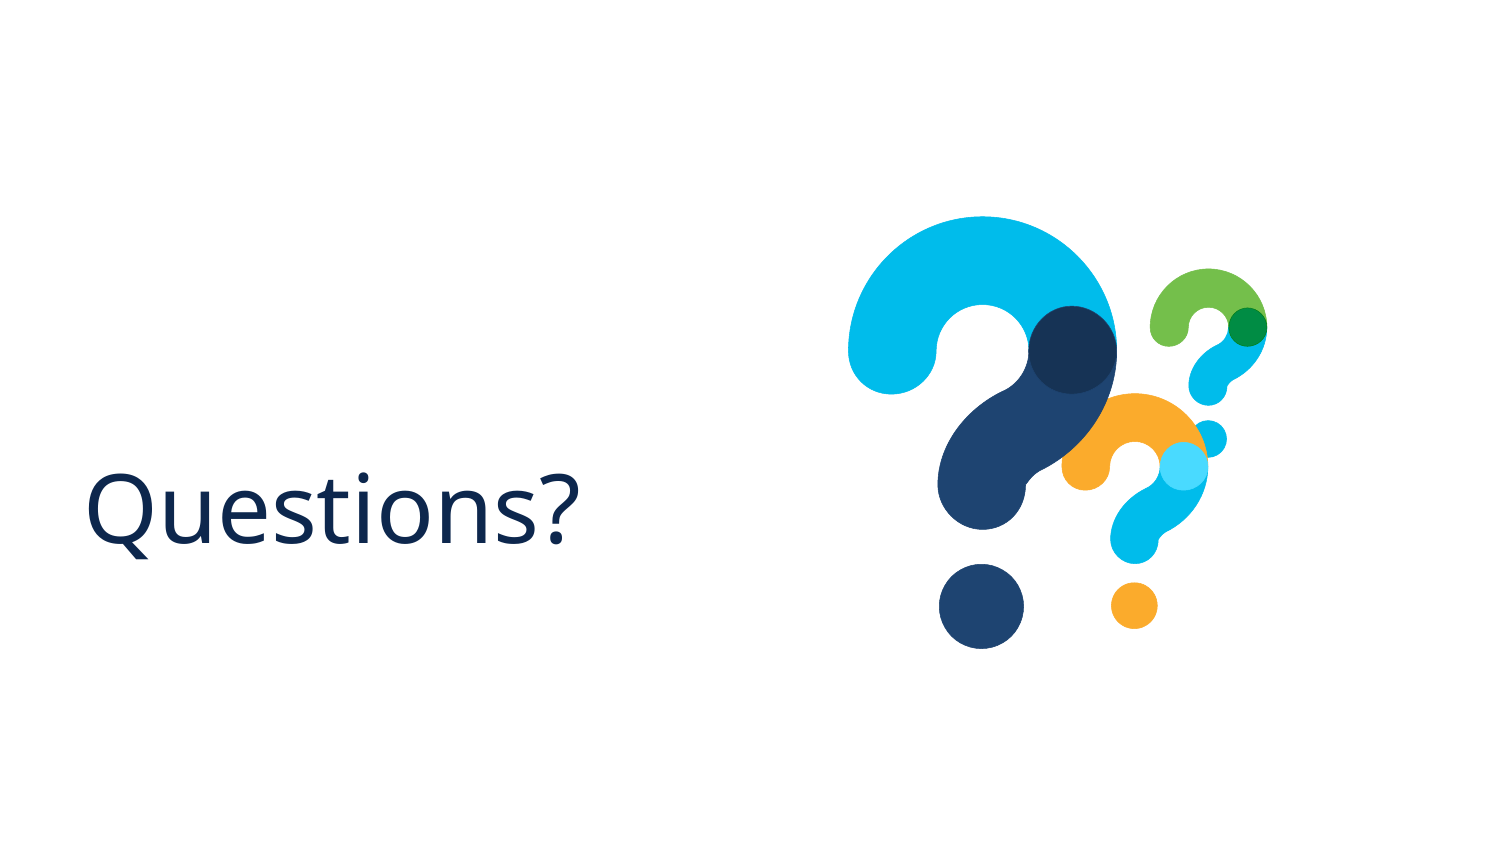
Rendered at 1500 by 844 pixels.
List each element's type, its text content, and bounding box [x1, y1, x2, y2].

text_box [1149, 268, 1268, 458]
title Questions? [68, 150, 1315, 572]
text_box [848, 216, 1117, 649]
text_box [1122, 393, 1209, 629]
